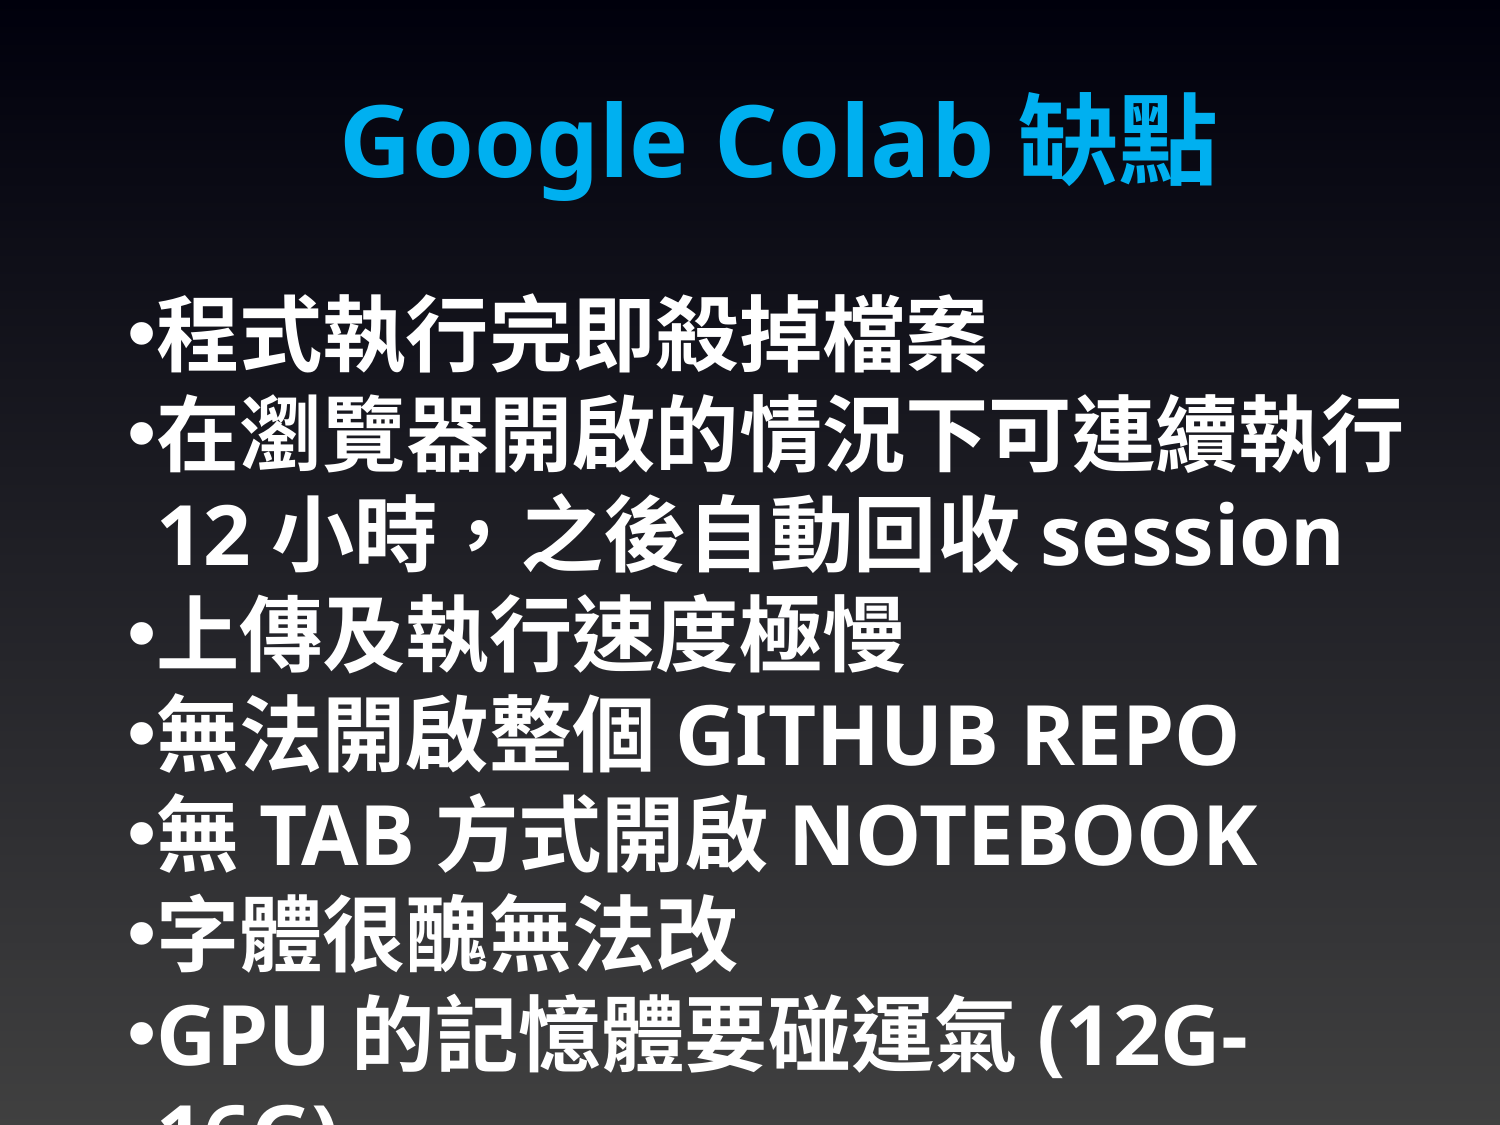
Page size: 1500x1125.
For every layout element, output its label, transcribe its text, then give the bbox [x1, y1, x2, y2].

text_box 程式執行完即殺掉檔案 在瀏覽器開啟的情況下可連續執行12小時，之後自動回收session 上傳及執行速度極慢 無法開啟整個GITHUB REPO 無TAB方式開啟NOTEBOOK 字體很醜無法改 GPU的記憶體要碰運氣(12G-16G) [112, 275, 1438, 1125]
list Google Colab缺點 [324, 50, 1238, 213]
